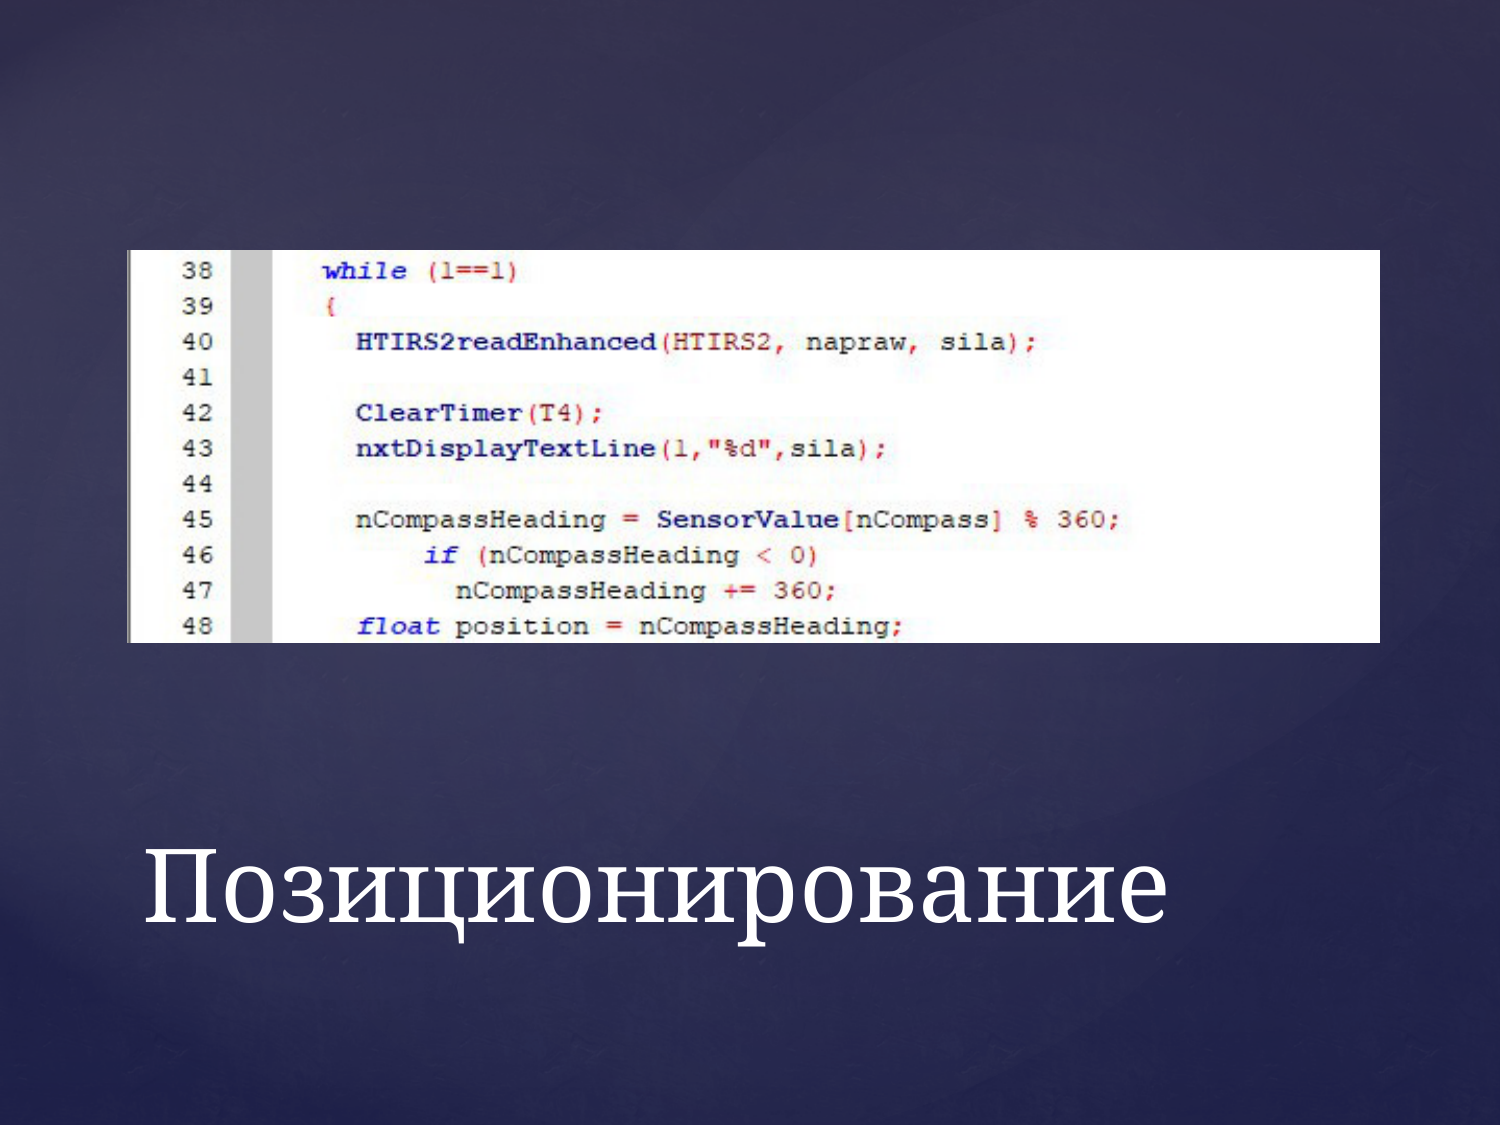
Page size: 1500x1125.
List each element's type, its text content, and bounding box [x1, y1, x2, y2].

picture [126, 250, 1381, 643]
title Позиционирование [127, 800, 1365, 950]
